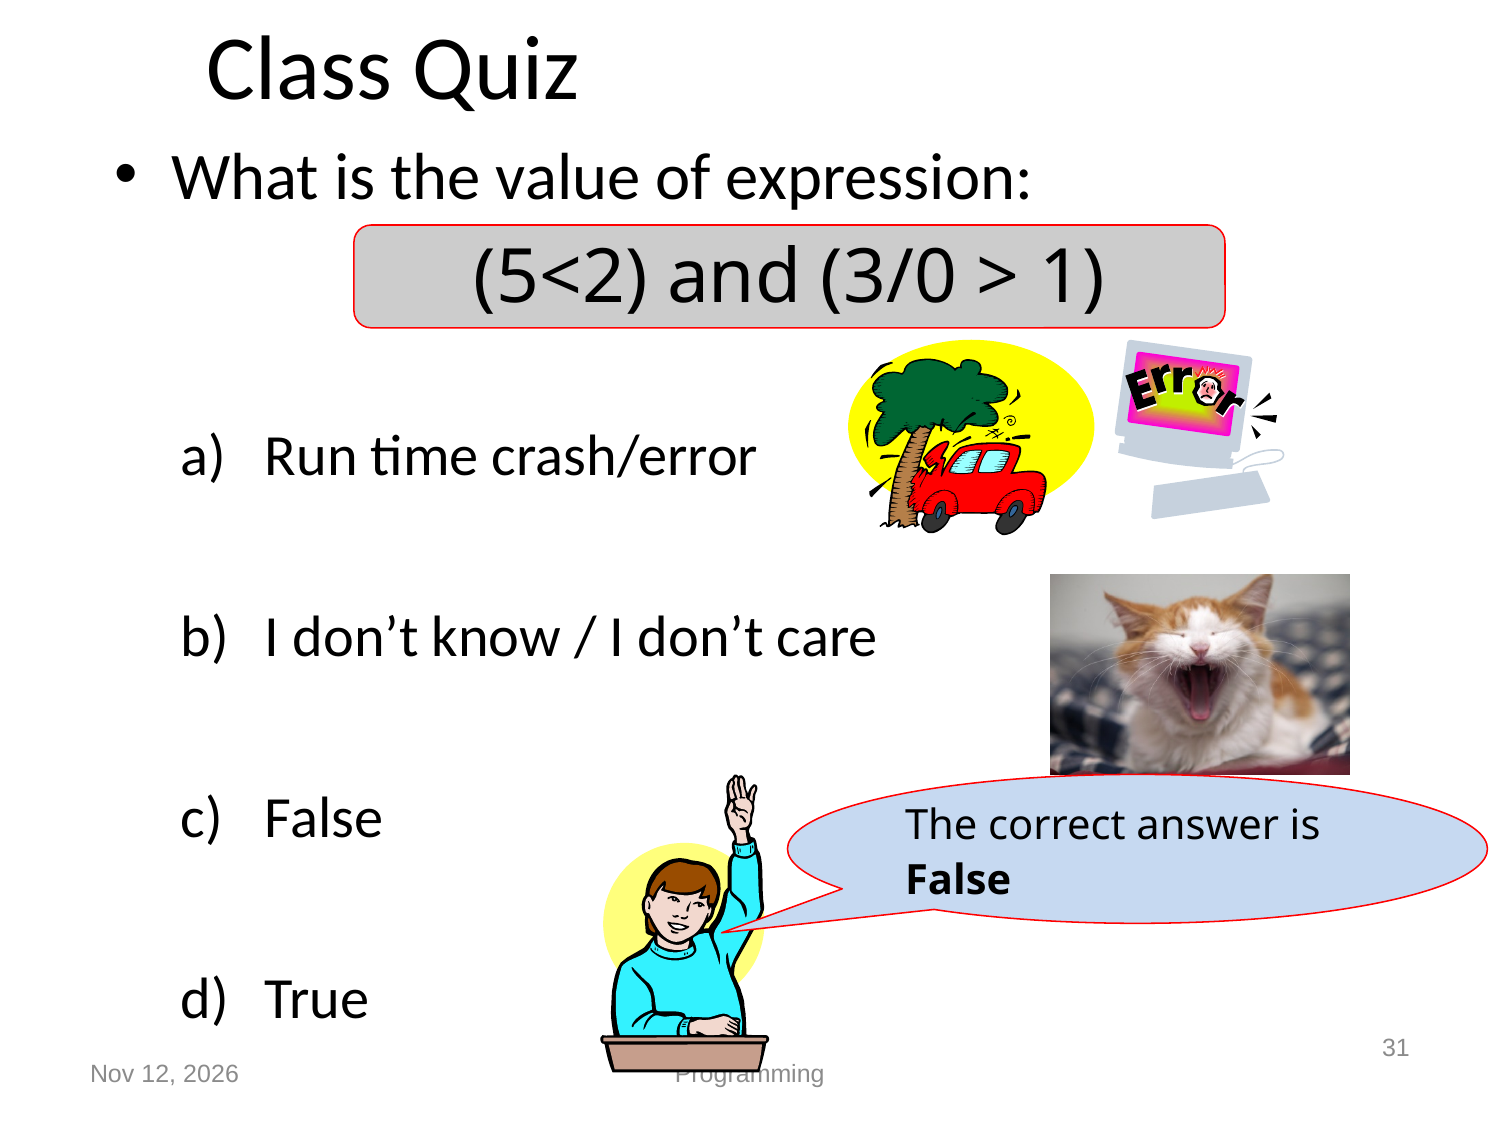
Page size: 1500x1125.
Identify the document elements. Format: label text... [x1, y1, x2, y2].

text_box The correct answer is False [774, 777, 1488, 928]
text_box (5<2) and (3/0 > 1) [353, 224, 1226, 328]
list What is the value of expression: Run time crash/error I don’t know / I don’t care False True [99, 125, 1375, 1100]
picture [599, 774, 770, 1073]
picture [847, 339, 1095, 536]
footer Programming [512, 1042, 988, 1103]
title Class Quiz [62, 0, 725, 125]
picture [1114, 339, 1286, 520]
slide_number 31 [1074, 1016, 1425, 1077]
picture [1049, 574, 1351, 775]
slide_number Dec-23 [75, 1042, 425, 1103]
